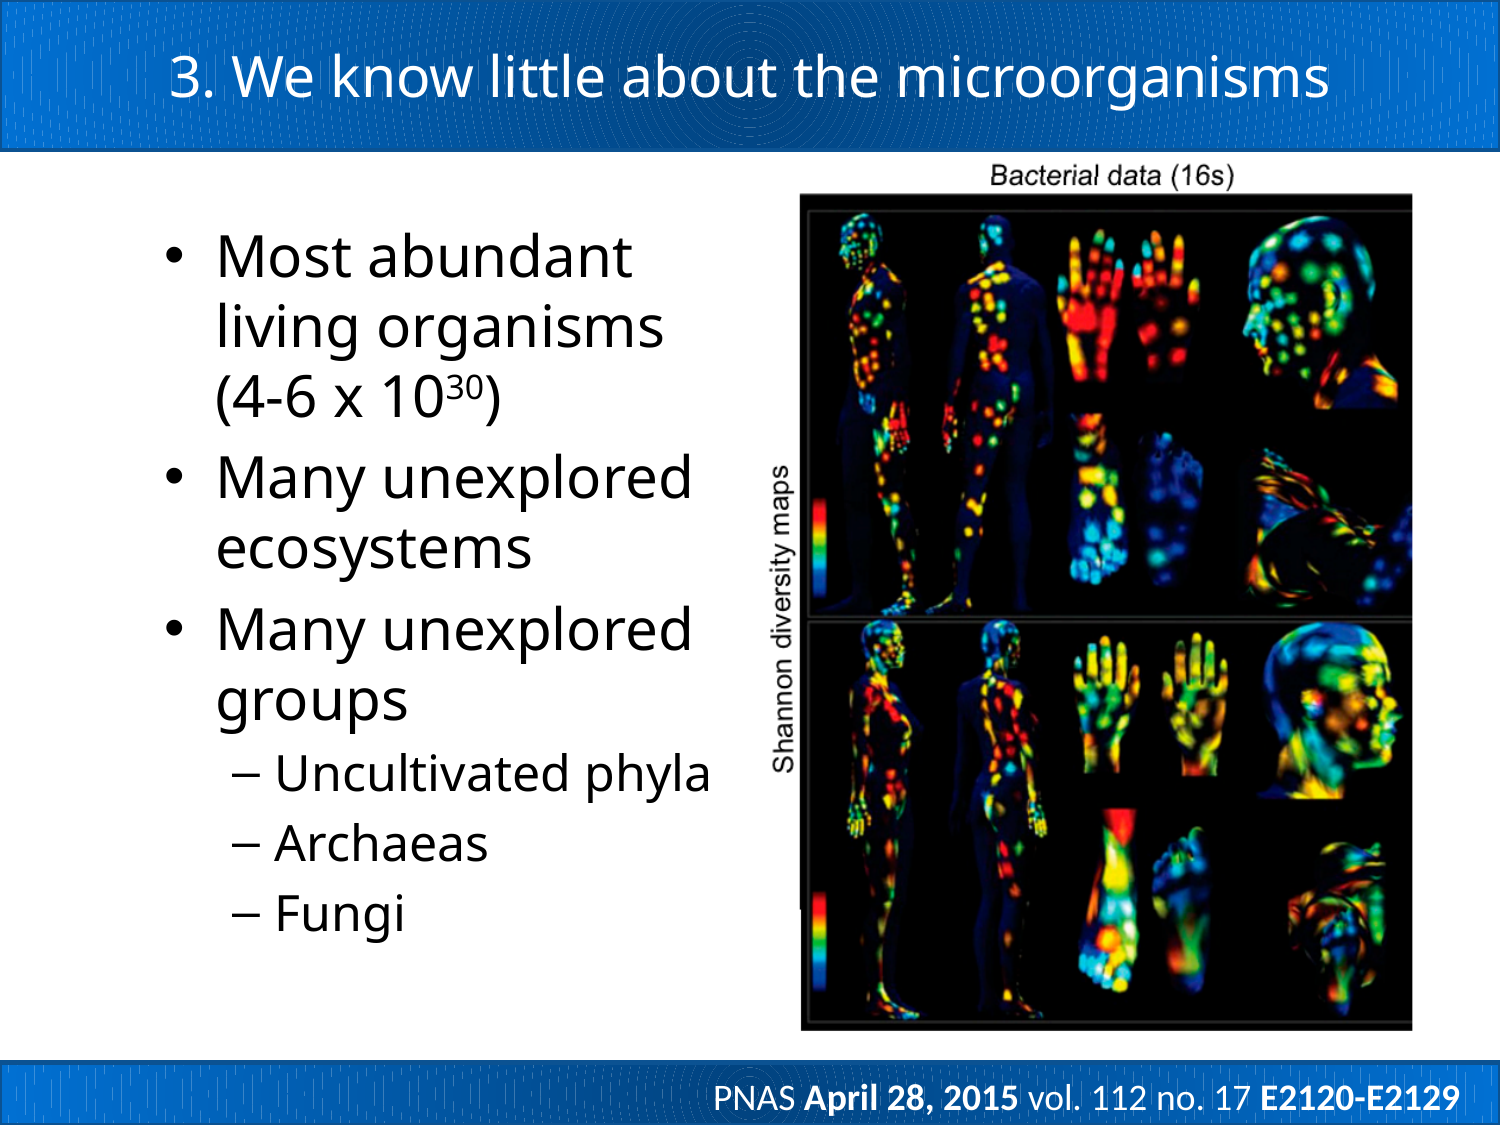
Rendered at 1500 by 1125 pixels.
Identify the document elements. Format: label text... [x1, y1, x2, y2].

title 3. We know little about the microorganisms [150, 0, 1350, 150]
list Most abundant living organisms (4-6 x 1030) Many unexplored ecosystems Many unexplored groups Uncultivated phyla Archaeas Fungi [148, 210, 734, 1015]
picture [749, 159, 1413, 1056]
text_box PNAS April 28, 2015 vol. 112 no. 17 E2120-E2129 [24, 1065, 1475, 1125]
